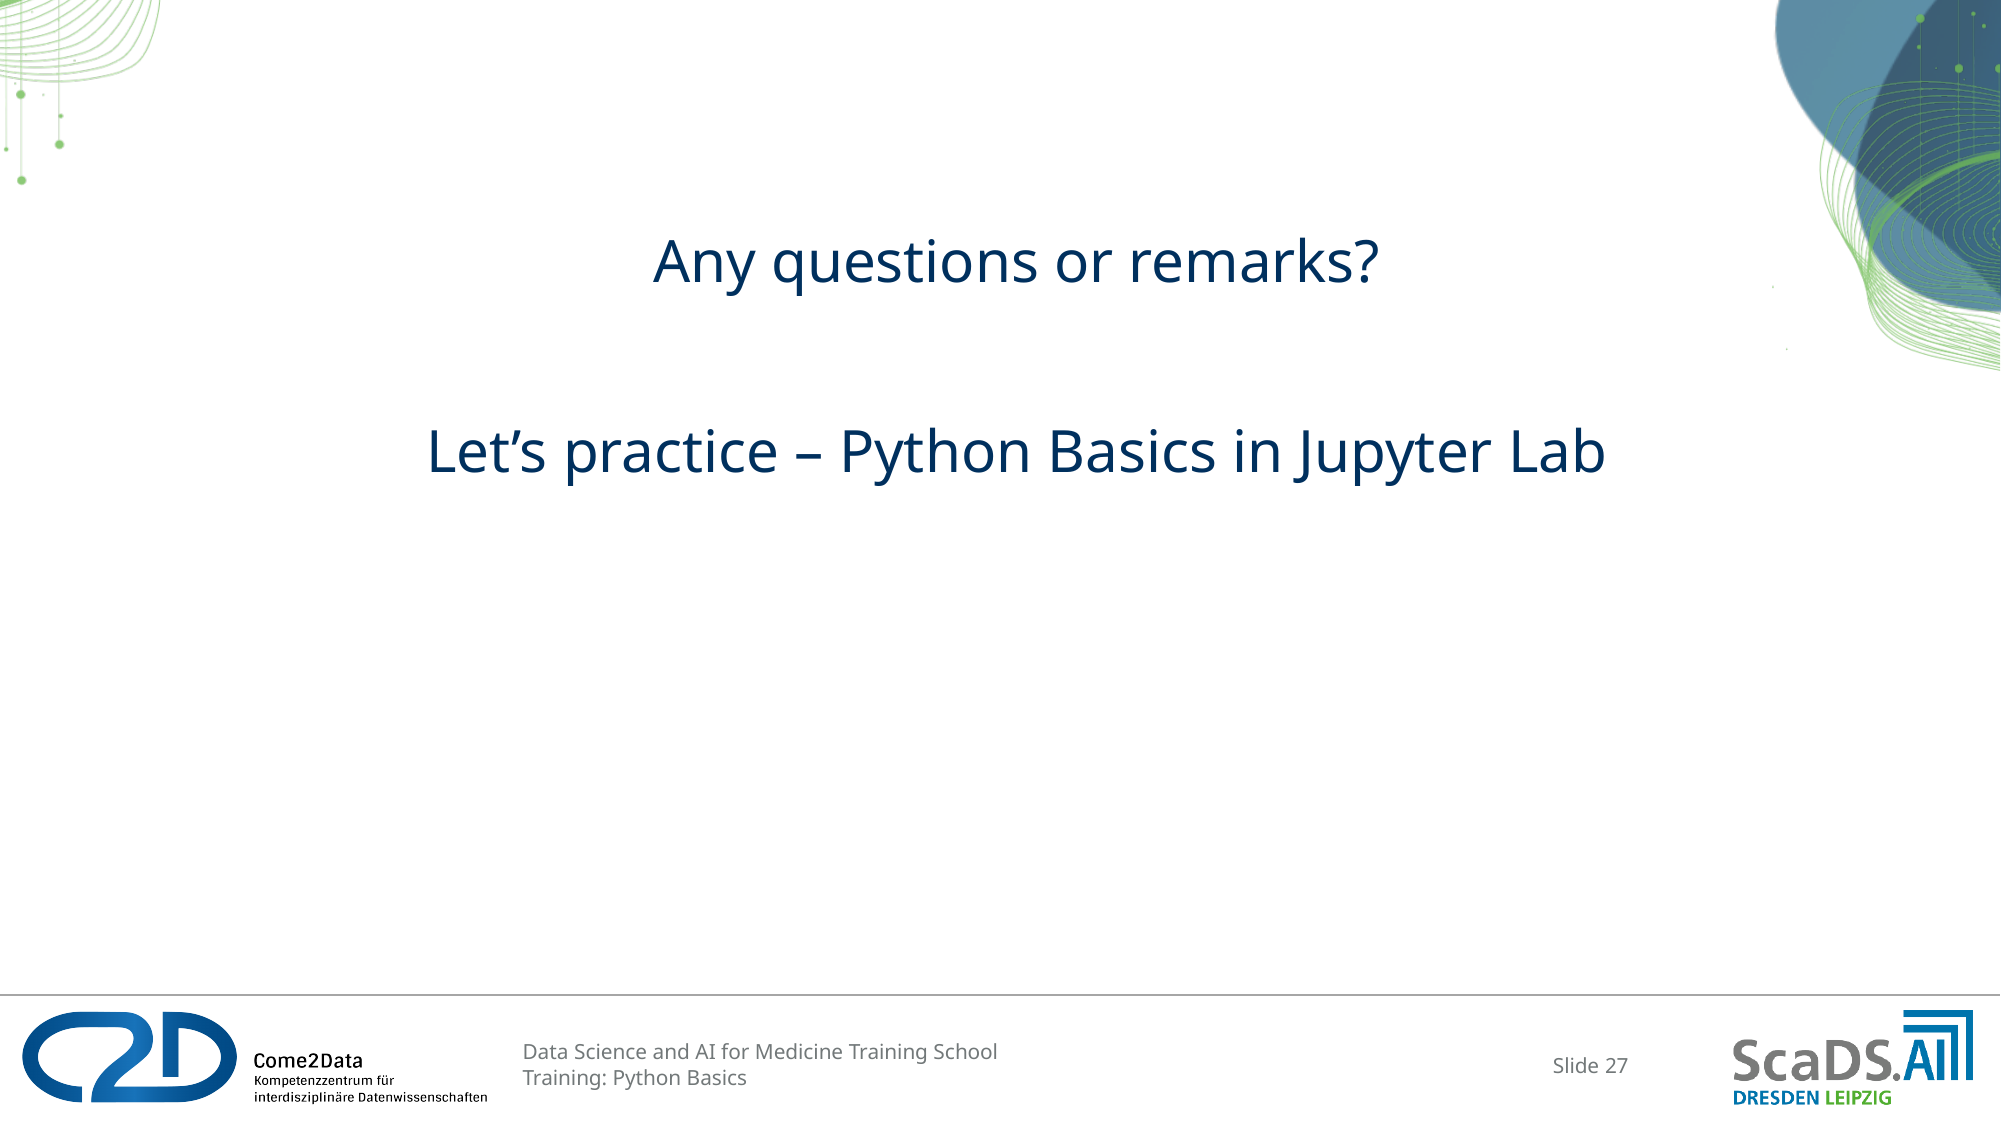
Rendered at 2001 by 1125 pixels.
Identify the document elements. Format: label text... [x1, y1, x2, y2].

picture [0, 0, 172, 235]
picture [2, 974, 508, 1125]
picture [1772, 0, 2001, 396]
list Any questions or remarks? Let’s practice – Python Basics in Jupyter Lab [143, 224, 1890, 987]
picture [1731, 1008, 1975, 1108]
